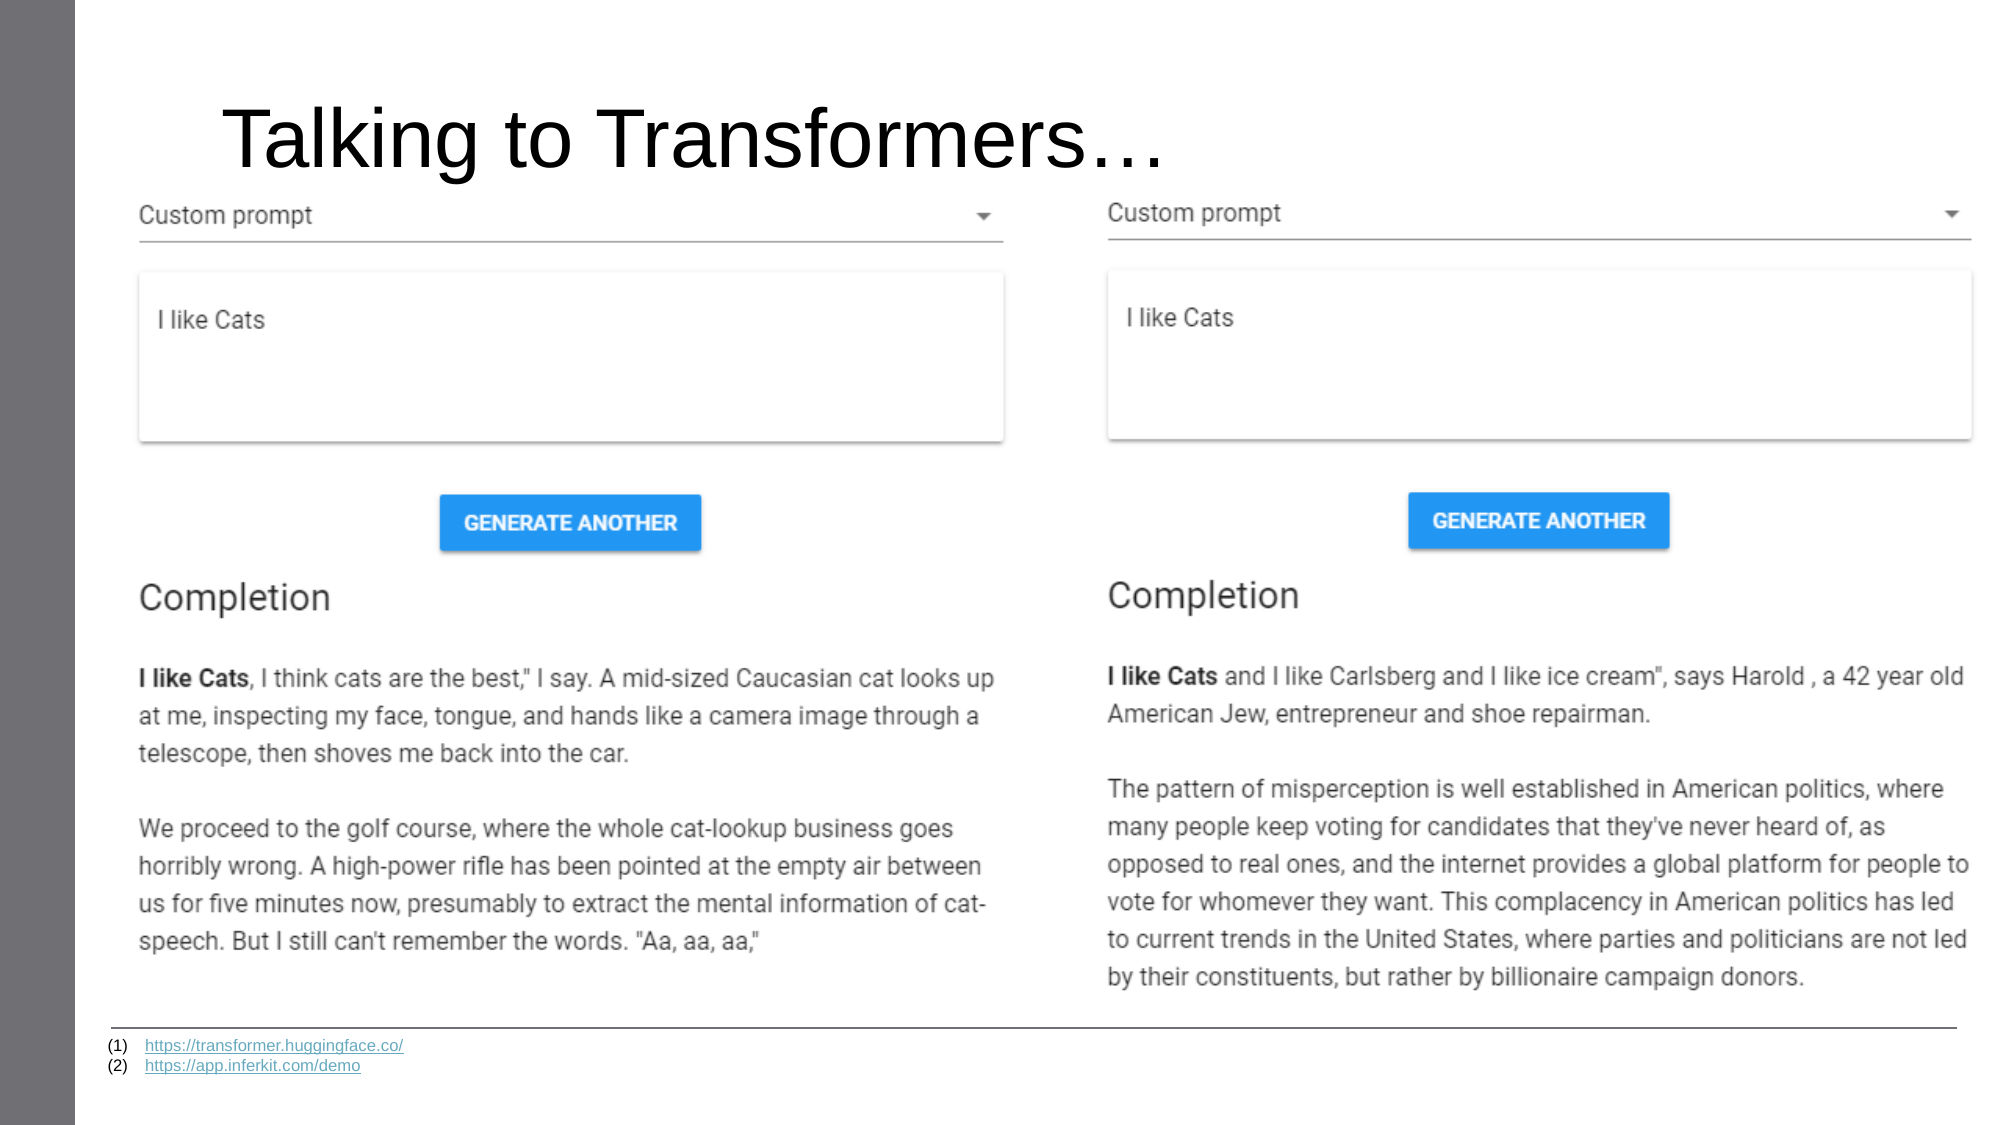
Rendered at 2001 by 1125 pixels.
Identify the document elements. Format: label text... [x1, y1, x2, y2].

text_box Talking to Transformers… [206, 76, 1913, 192]
text_box https://transformer.huggingface.co/ https://app.inferkit.com/demo [92, 1027, 1565, 1083]
picture [1074, 156, 2000, 1028]
picture [113, 160, 1035, 997]
